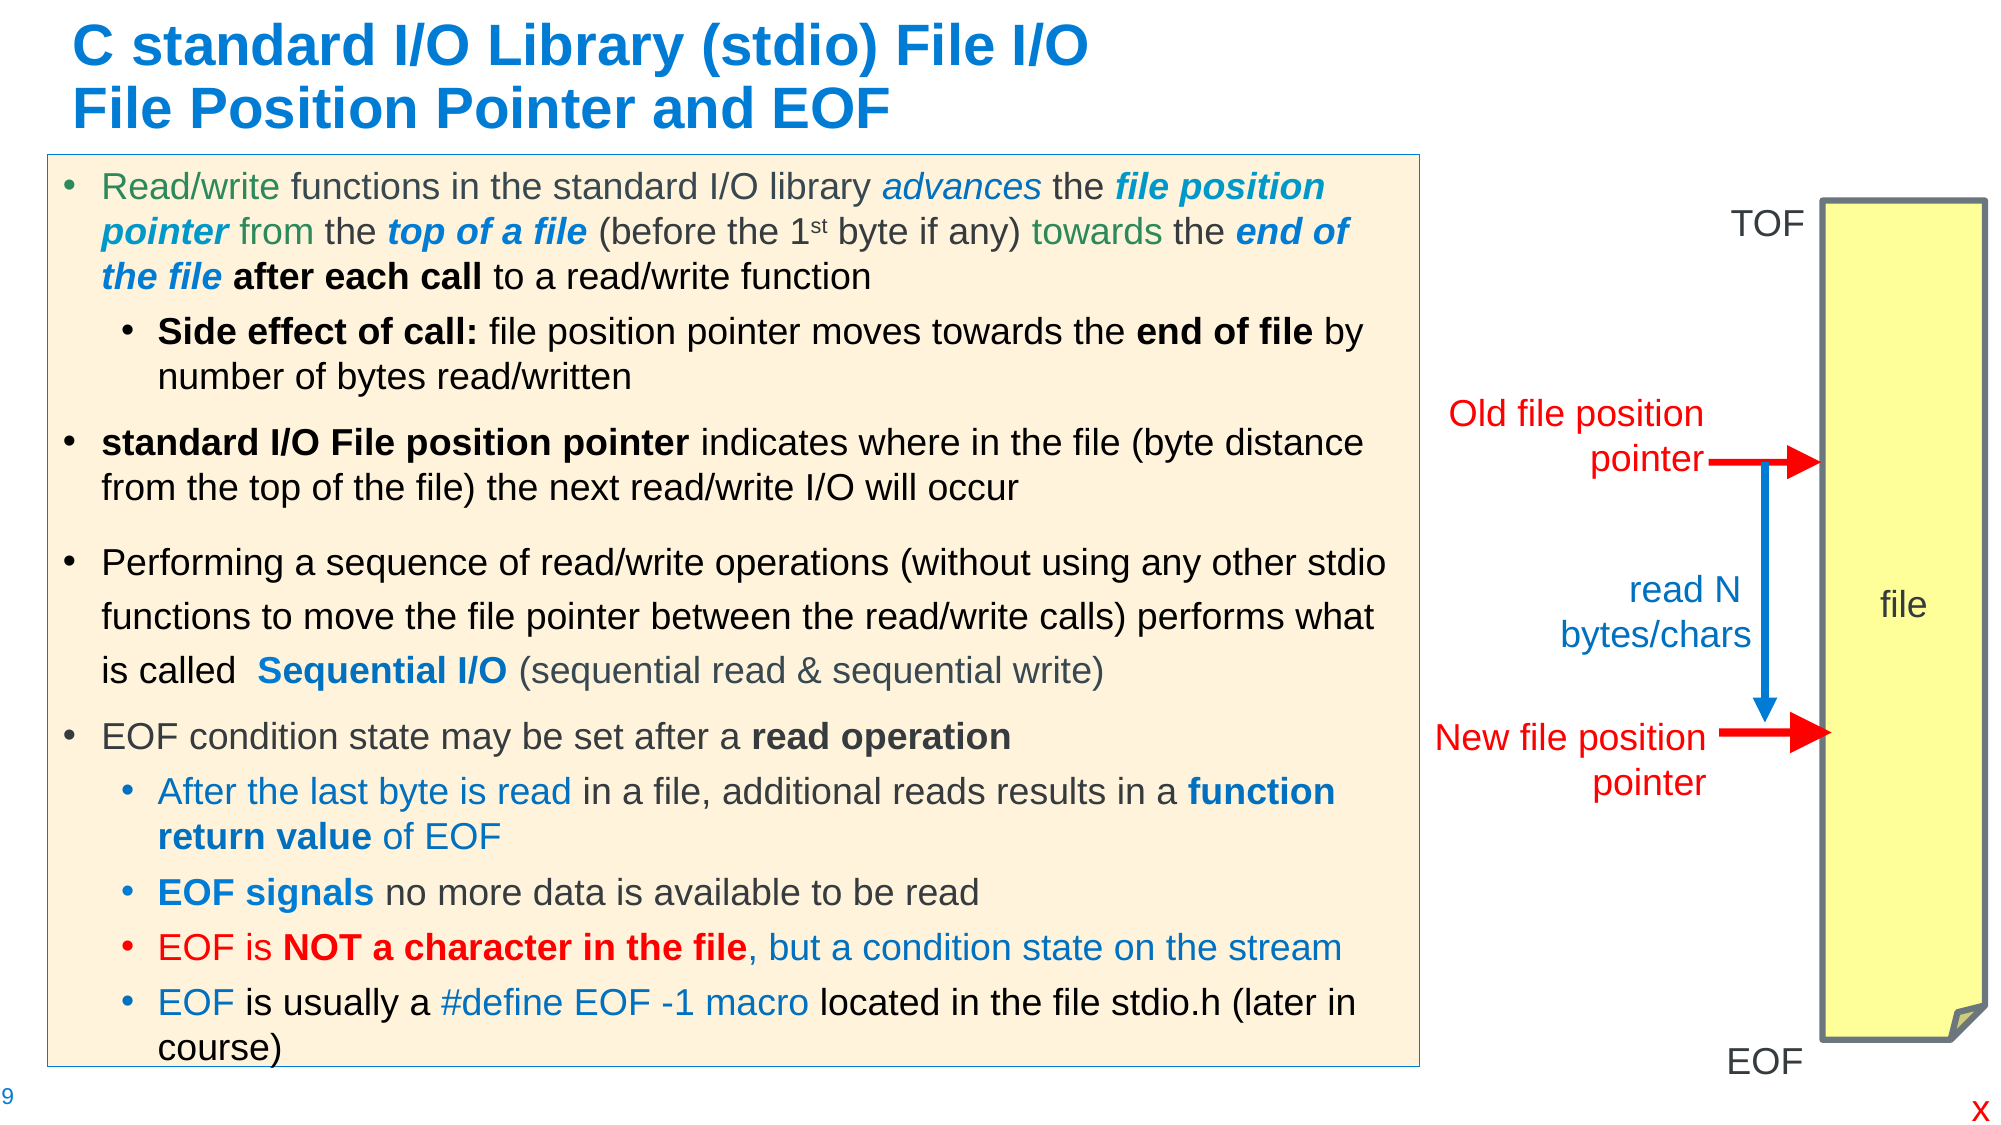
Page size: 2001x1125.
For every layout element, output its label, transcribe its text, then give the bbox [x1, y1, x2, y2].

text_box TOF [1715, 191, 1829, 252]
list Read/write functions in the standard I/O library advances the file position pointer from the top of a file (before the 1st byte if any) towards the end of the file after each call to a read/write function Side effect of call: file position pointer moves towards the end of file by number of bytes read/written standard I/O File position pointer indicates where in the file (byte distance from the top of the file) the next read/write I/O will occur Performing a sequence of read/write operations (without using any other stdio functions to move the file pointer between the read/write calls) performs what is called Sequential I/O (sequential read & sequential write) EOF condition state may be set after a read operation After the last byte is read in a file, additional reads results in a function return value of EOF EOF signals no more data is available to be read EOF is NOT a character in the file, but a condition state on the stream EOF is usually a #define EOF -1 macro located in the file stdio.h (later in course) [47, 154, 1420, 1067]
text_box Old file position pointer [1422, 381, 1720, 487]
text_box [1769, 451, 1822, 473]
text_box read N bytes/chars [1545, 557, 1764, 663]
text_box EOF [1711, 1029, 1825, 1090]
text_box file [1822, 200, 1986, 1040]
text_box x [1956, 1076, 2000, 1125]
text_box [1722, 722, 1832, 743]
title C standard I/O Library (stdio) File I/O File Position Pointer and EOF [57, 8, 1885, 149]
text_box New file position pointer [1366, 705, 1722, 811]
